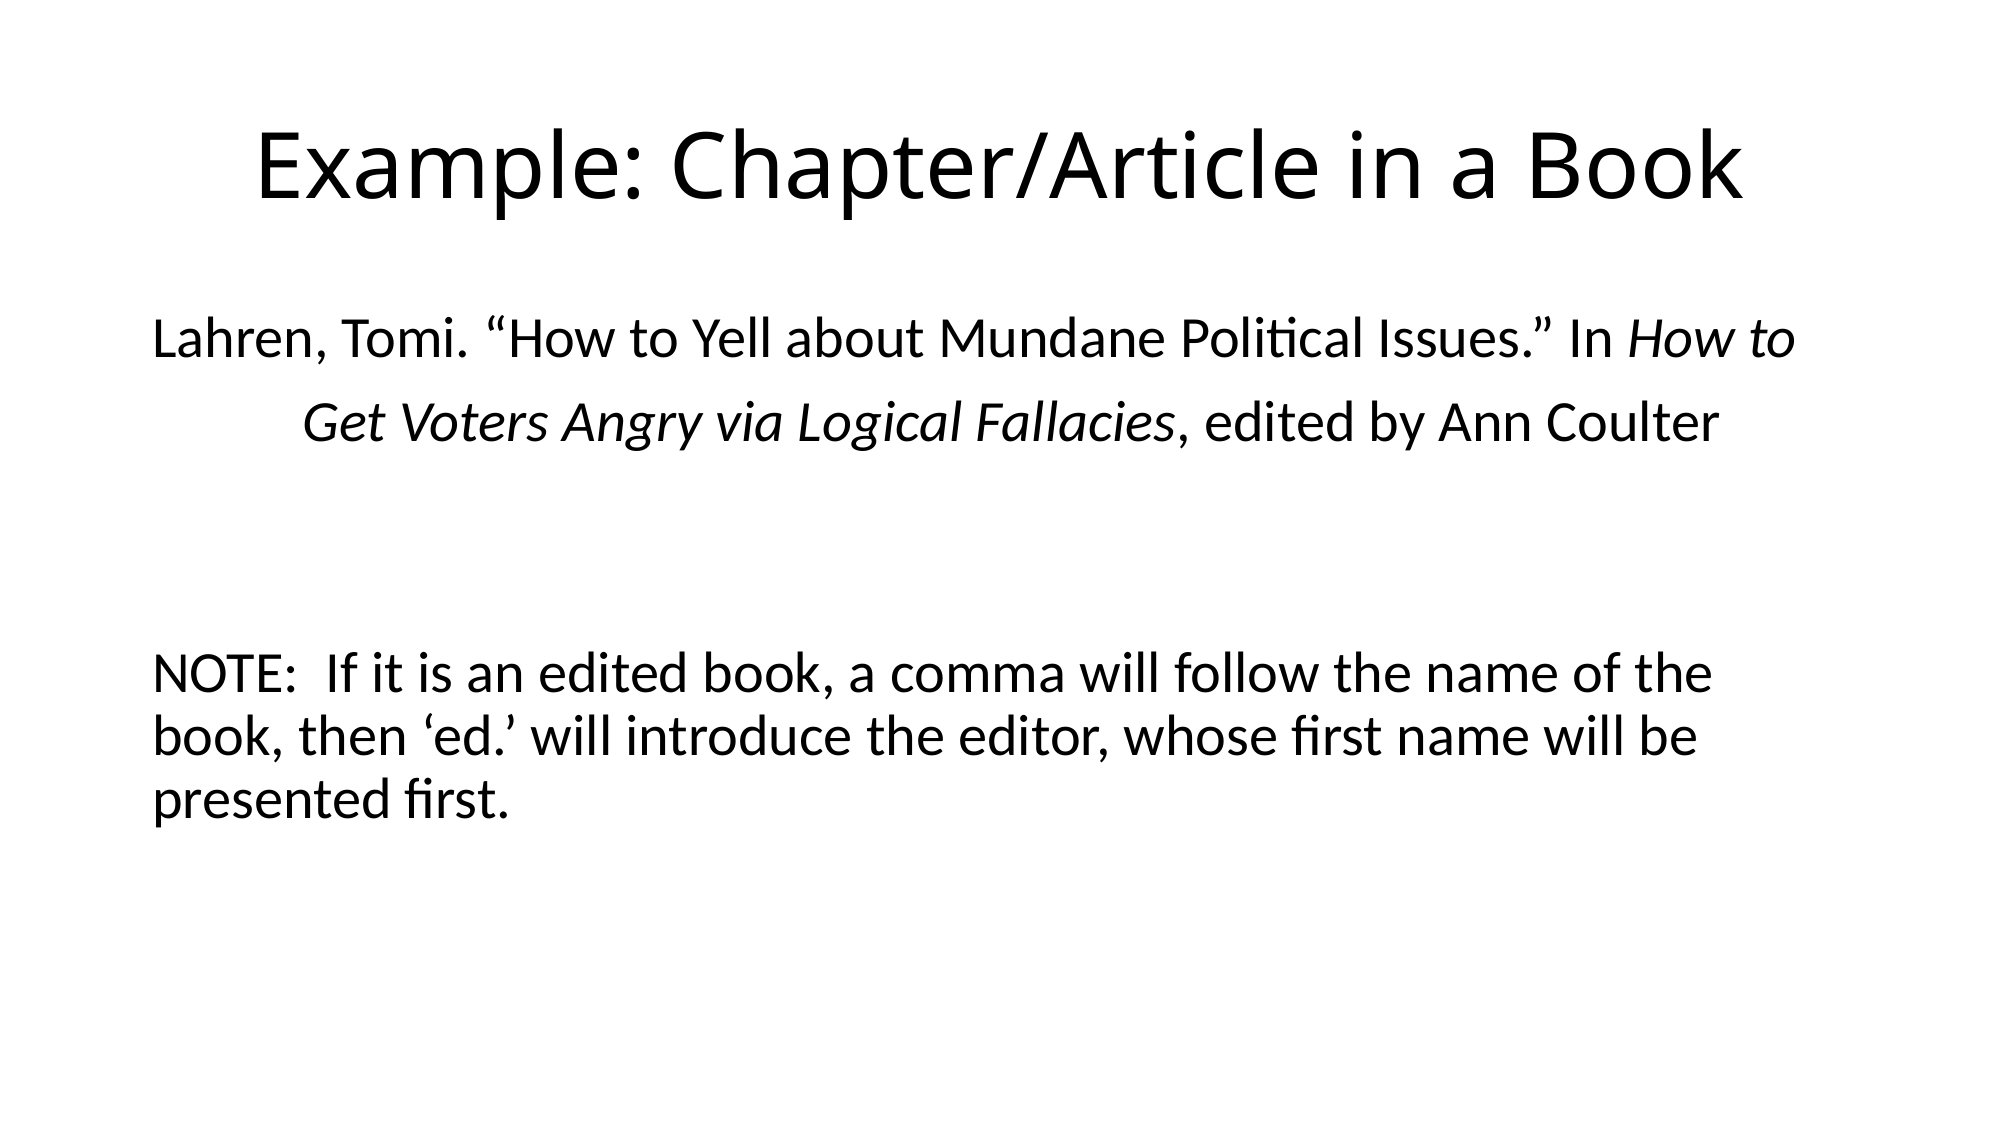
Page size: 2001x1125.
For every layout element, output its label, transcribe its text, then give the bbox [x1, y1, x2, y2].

list Lahren, Tomi. “How to Yell about Mundane Political Issues.” In How to Get Voters Angry via Logical Fallacies, edited by Ann Coulter NOTE: If it is an edited book, a comma will follow the name of the book, then ‘ed.’ will introduce the editor, whose first name will be presented first. [137, 299, 1863, 1014]
title Example: Chapter/Article in a Book [137, 59, 1863, 278]
